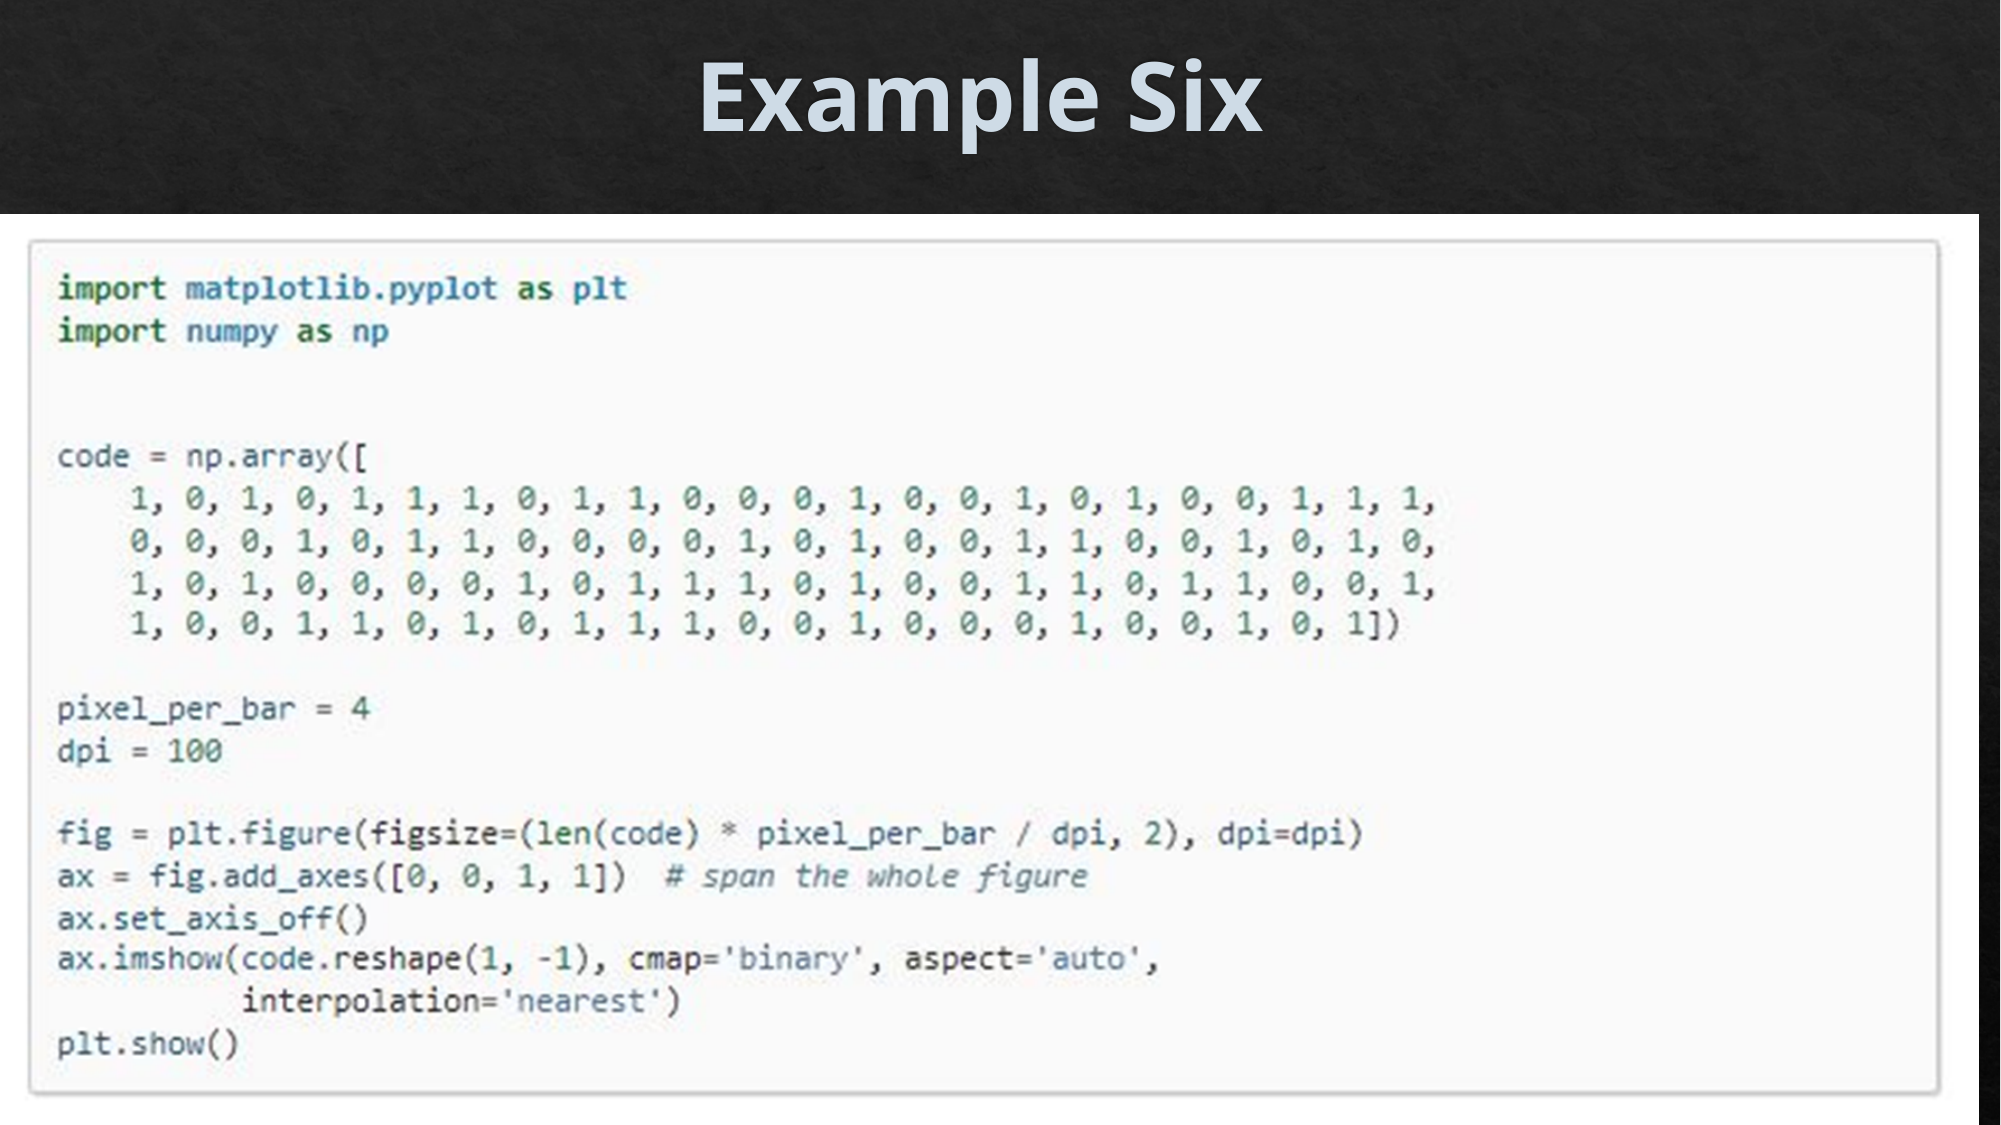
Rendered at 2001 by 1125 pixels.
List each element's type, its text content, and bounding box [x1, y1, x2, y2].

title Example Six [528, 6, 1432, 194]
picture [0, 214, 1980, 1125]
